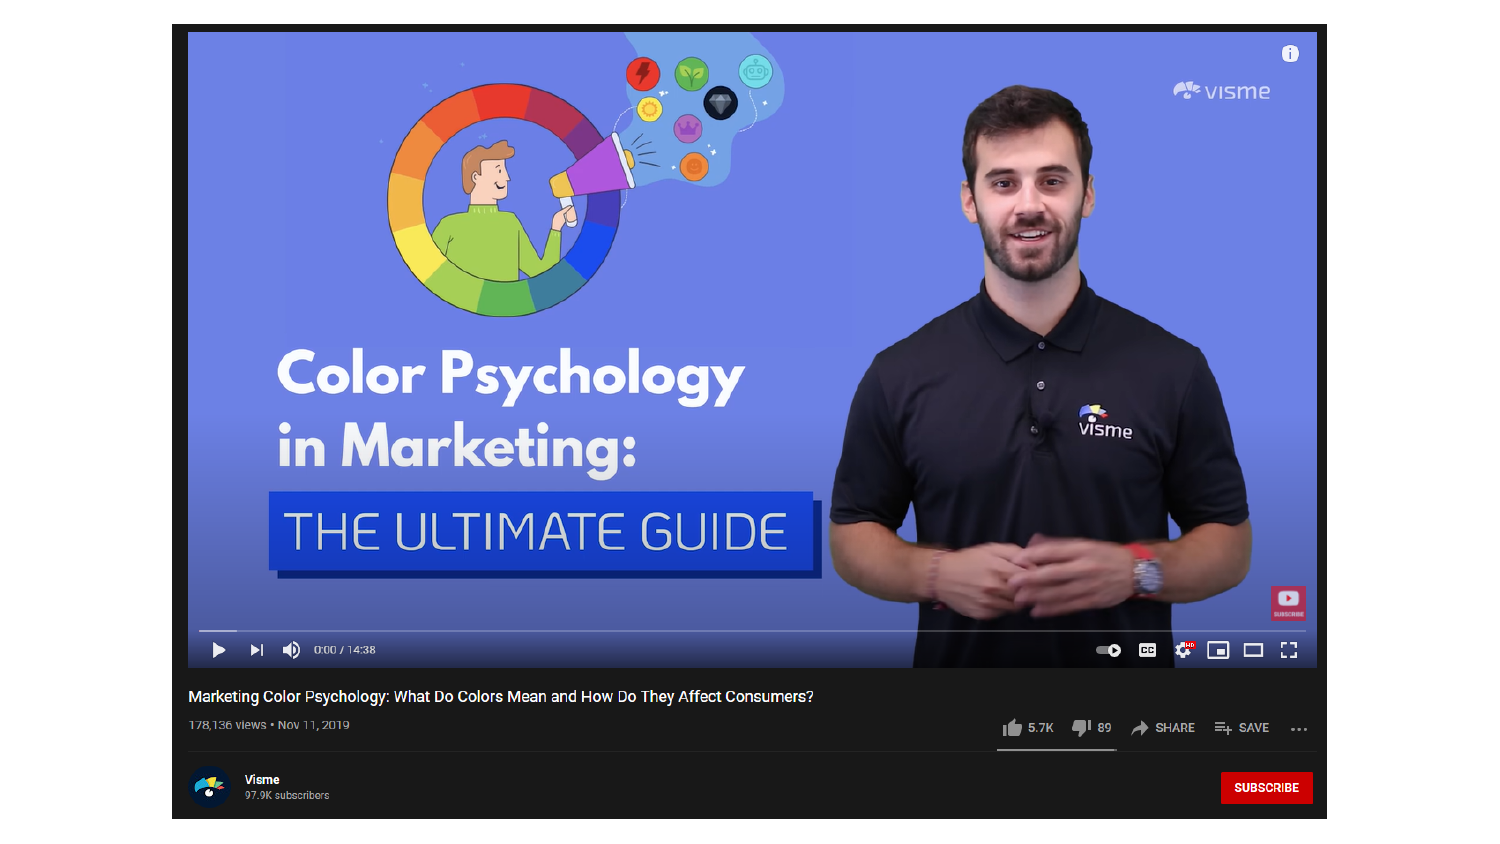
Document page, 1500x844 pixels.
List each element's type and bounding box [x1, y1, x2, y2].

picture [172, 24, 1328, 819]
